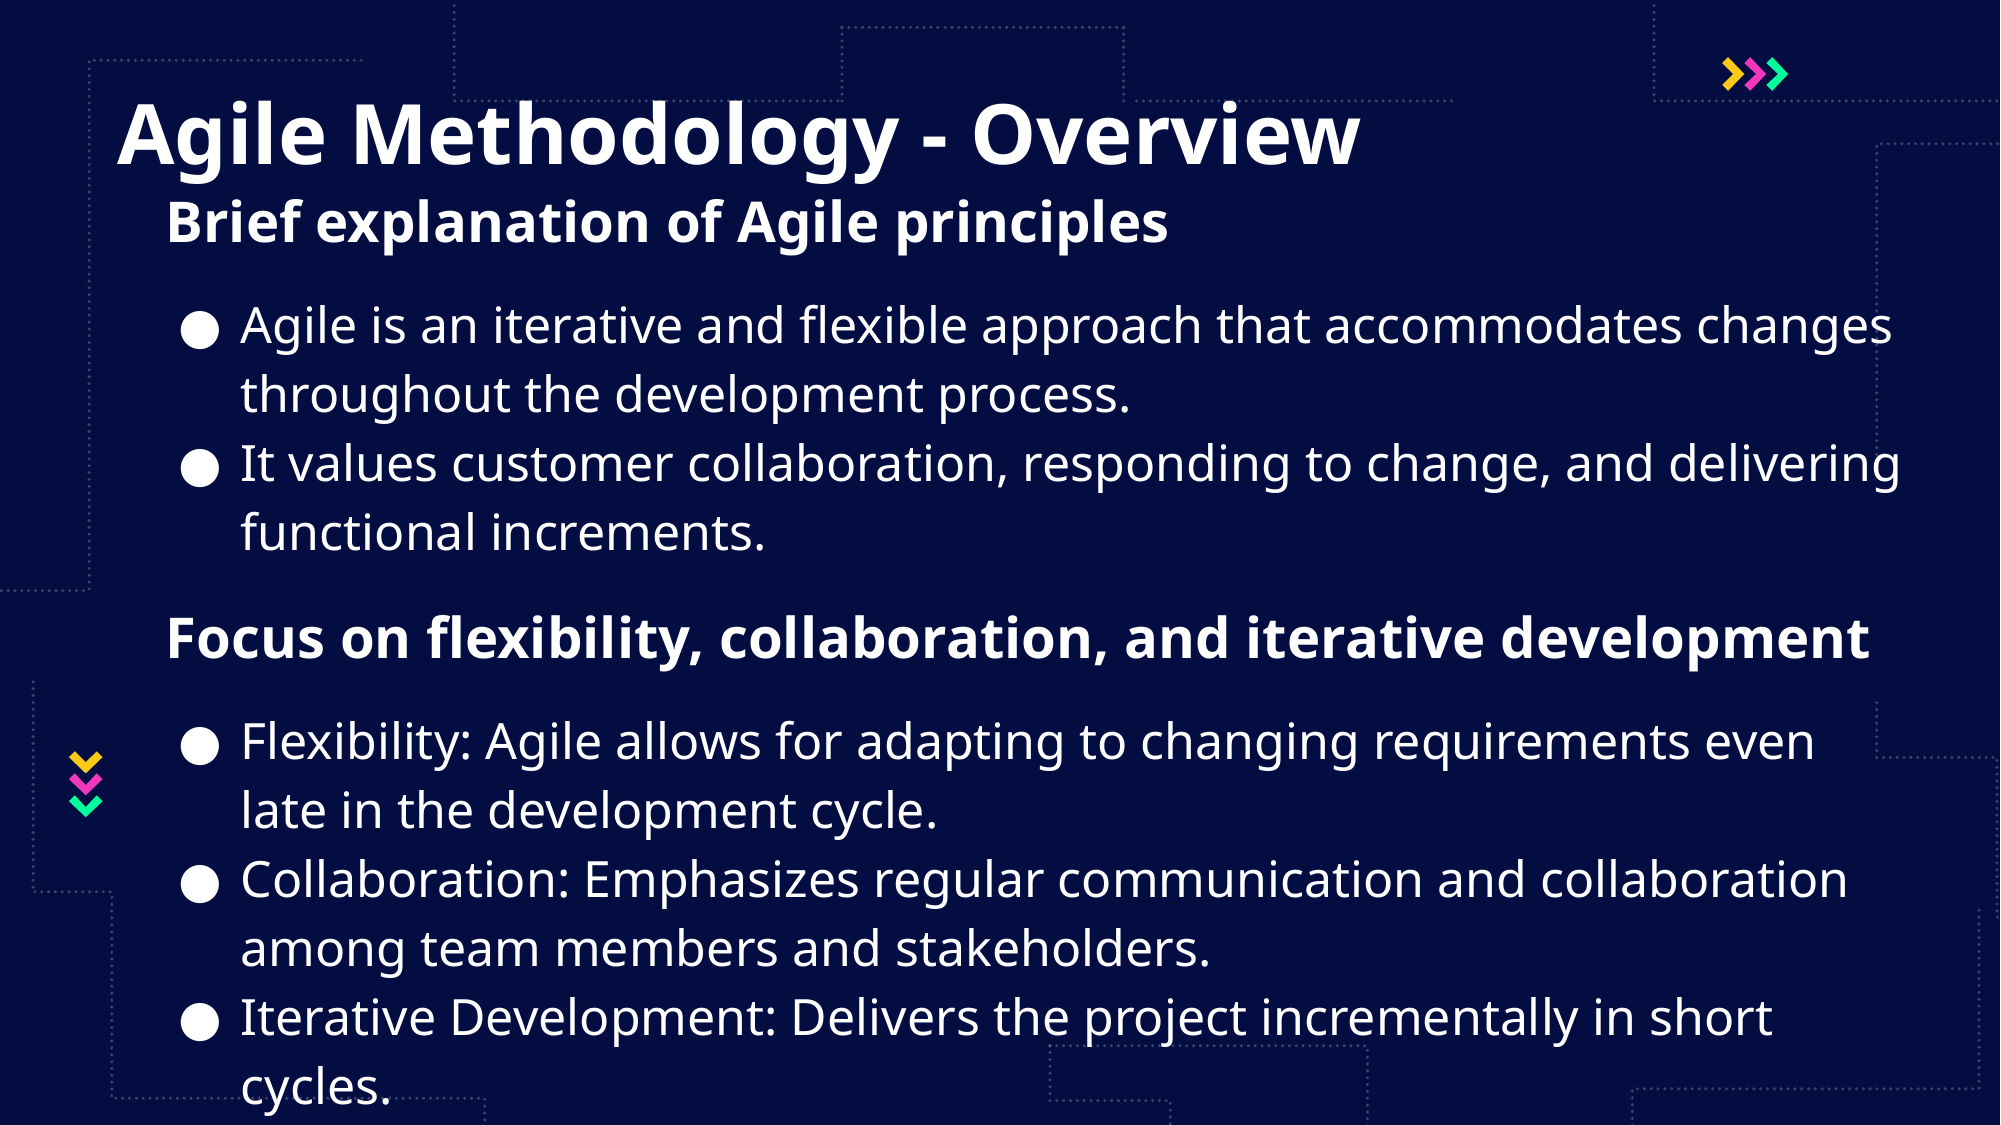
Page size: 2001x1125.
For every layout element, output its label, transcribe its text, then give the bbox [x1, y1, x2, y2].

list Brief explanation of Agile principles Agile is an iterative and flexible approach that accommodates changes throughout the development process. It values customer collaboration, responding to change, and delivering functional increments. Focus on flexibility, collaboration, and iterative development Flexibility: Agile allows for adapting to changing requirements even late in the development cycle. Collaboration: Emphasizes regular communication and collaboration among team members and stakeholders. Iterative Development: Delivers the project incrementally in short cycles. [75, 168, 1925, 957]
title Agile Methodology - Overview [102, 50, 1642, 168]
